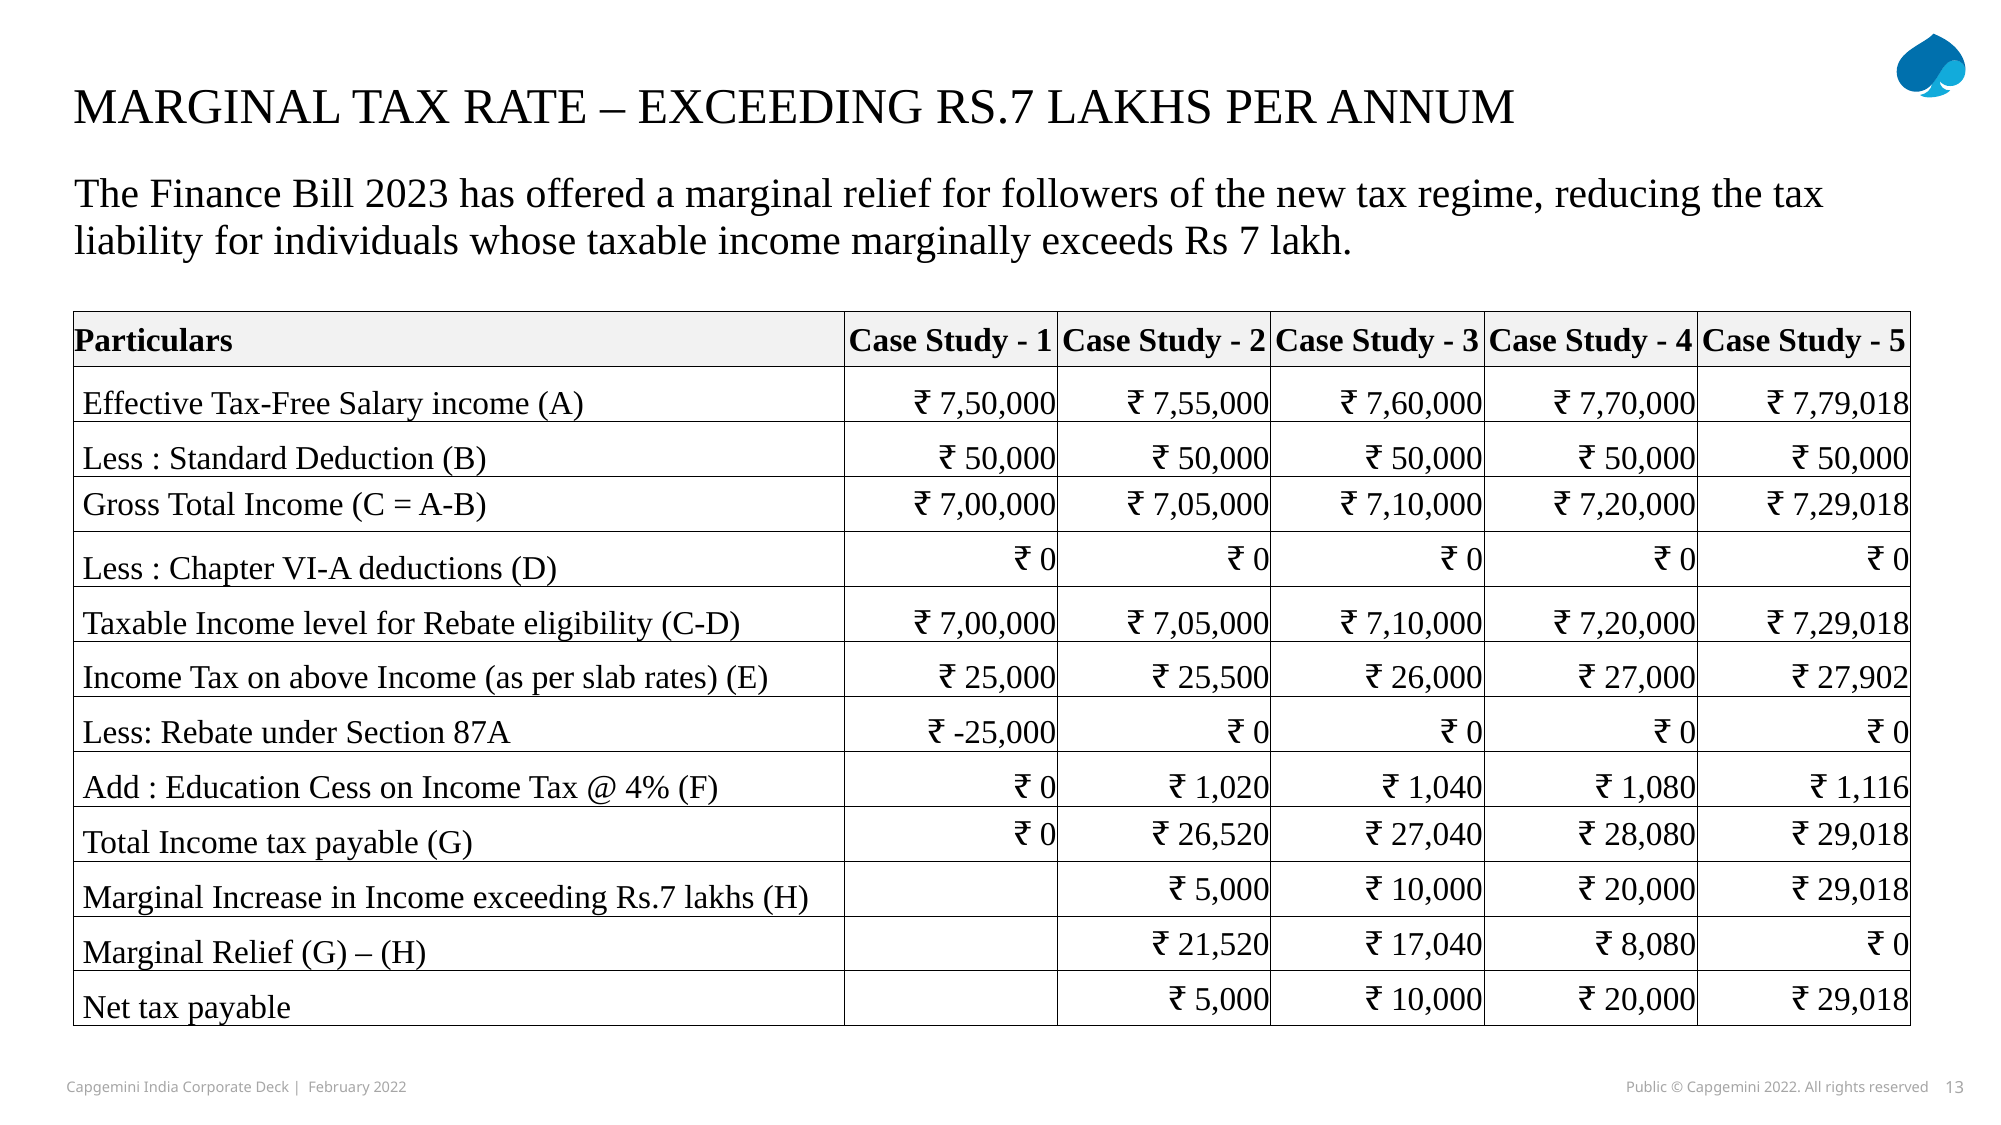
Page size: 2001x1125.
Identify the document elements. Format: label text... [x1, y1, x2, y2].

table_cell ₹ 25,500 [1058, 642, 1270, 696]
table_cell ₹ 7,55,000 [1058, 367, 1270, 421]
table_cell ₹ 27,902 [1698, 642, 1910, 696]
table_cell ₹ 17,040 [1271, 917, 1484, 970]
table_cell ₹ 0 [1058, 532, 1270, 586]
table_cell ₹ 29,018 [1698, 971, 1910, 1025]
table_cell Taxable Income level for Rebate eligibility (C-D) [74, 587, 844, 641]
table_cell ₹ 28,080 [1485, 807, 1697, 861]
table_cell ₹ 0 [1485, 532, 1697, 586]
table_cell ₹ 7,10,000 [1271, 587, 1484, 641]
table_cell Effective Tax-Free Salary income (A) [74, 367, 844, 421]
table_cell ₹ 1,116 [1698, 752, 1910, 806]
table_header Case Study - 2 [1058, 312, 1270, 366]
table_cell ₹ 7,00,000 [845, 477, 1057, 531]
table_cell ₹ 0 [1058, 697, 1270, 751]
table_cell Net tax payable [74, 971, 844, 1025]
table_cell ₹ 1,020 [1058, 752, 1270, 806]
table_cell ₹ 27,040 [1271, 807, 1484, 861]
table_cell ₹ 7,20,000 [1485, 587, 1697, 641]
table_cell ₹ 7,29,018 [1698, 587, 1910, 641]
table_cell ₹ 0 [1271, 532, 1484, 586]
table_cell ₹ 1,080 [1485, 752, 1697, 806]
table_cell Less: Rebate under Section 87A [74, 697, 844, 751]
table_cell ₹ 50,000 [845, 422, 1057, 476]
table_cell ₹ 0 [845, 752, 1057, 806]
table_cell Income Tax on above Income (as per slab rates) (E) [74, 642, 844, 696]
table_cell ₹ 7,20,000 [1485, 477, 1697, 531]
table_cell ₹ 0 [1698, 532, 1910, 586]
table_cell ₹ 25,000 [845, 642, 1057, 696]
table_header Case Study - 4 [1485, 312, 1697, 366]
table_cell [845, 971, 1057, 1025]
table_cell ₹ 7,50,000 [845, 367, 1057, 421]
table_header Case Study - 1 [845, 312, 1057, 366]
table_cell ₹ 8,080 [1485, 917, 1697, 970]
table_cell ₹ 7,70,000 [1485, 367, 1697, 421]
table_cell ₹ 7,05,000 [1058, 477, 1270, 531]
table_cell ₹ 20,000 [1485, 971, 1697, 1025]
table_cell ₹ -25,000 [845, 697, 1057, 751]
table_cell ₹ 26,520 [1058, 807, 1270, 861]
table_cell ₹ 20,000 [1485, 862, 1697, 916]
table_cell ₹ 5,000 [1058, 971, 1270, 1025]
table_cell ₹ 0 [845, 807, 1057, 861]
table_cell ₹ 7,29,018 [1698, 477, 1910, 531]
table_cell [845, 917, 1057, 970]
table_cell ₹ 27,000 [1485, 642, 1697, 696]
table_cell Gross Total Income (C = A-B) [74, 477, 844, 531]
table_cell Marginal Increase in Income exceeding Rs.7 lakhs (H) [74, 862, 844, 916]
table_cell ₹ 50,000 [1271, 422, 1484, 476]
table_cell ₹ 26,000 [1271, 642, 1484, 696]
table_cell ₹ 29,018 [1698, 862, 1910, 916]
table_cell Less : Chapter VI-A deductions (D) [74, 532, 844, 586]
table_cell ₹ 0 [845, 532, 1057, 586]
table_cell ₹ 7,60,000 [1271, 367, 1484, 421]
table_header Case Study - 5 [1698, 312, 1910, 366]
table_cell ₹ 50,000 [1698, 422, 1910, 476]
table_header Particulars [74, 312, 844, 366]
table_cell ₹ 5,000 [1058, 862, 1270, 916]
table_cell ₹ 0 [1698, 697, 1910, 751]
table_header The Finance Bill 2023 has offered a marginal relief for followers of the new tax regime, reducing the tax liability for individuals whose taxable income marginally exceeds Rs 7 lakh. [73, 170, 1948, 307]
table_cell Total Income tax payable (G) [74, 807, 844, 861]
table_cell ₹ 10,000 [1271, 971, 1484, 1025]
table_cell ₹ 29,018 [1698, 807, 1910, 861]
table_cell ₹ 50,000 [1058, 422, 1270, 476]
table_cell ₹ 0 [1698, 917, 1910, 970]
table_cell ₹ 7,05,000 [1058, 587, 1270, 641]
table_cell ₹ 7,10,000 [1271, 477, 1484, 531]
text_box Marginal tax rate – Exceeding Rs.7 lakhs per annum [73, 83, 1911, 134]
table_cell Less : Standard Deduction (B) [74, 422, 844, 476]
table_header Case Study - 3 [1271, 312, 1484, 366]
table_cell ₹ 50,000 [1485, 422, 1697, 476]
table_cell ₹ 0 [1271, 697, 1484, 751]
table_cell ₹ 7,79,018 [1698, 367, 1910, 421]
table_cell ₹ 1,040 [1271, 752, 1484, 806]
table_cell ₹ 0 [1485, 697, 1697, 751]
table_cell ₹ 21,520 [1058, 917, 1270, 970]
table_cell ₹ 10,000 [1271, 862, 1484, 916]
table_cell ₹ 7,00,000 [845, 587, 1057, 641]
table_cell Marginal Relief (G) – (H) [74, 917, 844, 970]
table_cell [845, 862, 1057, 916]
table_cell Add : Education Cess on Income Tax @ 4% (F) [74, 752, 844, 806]
